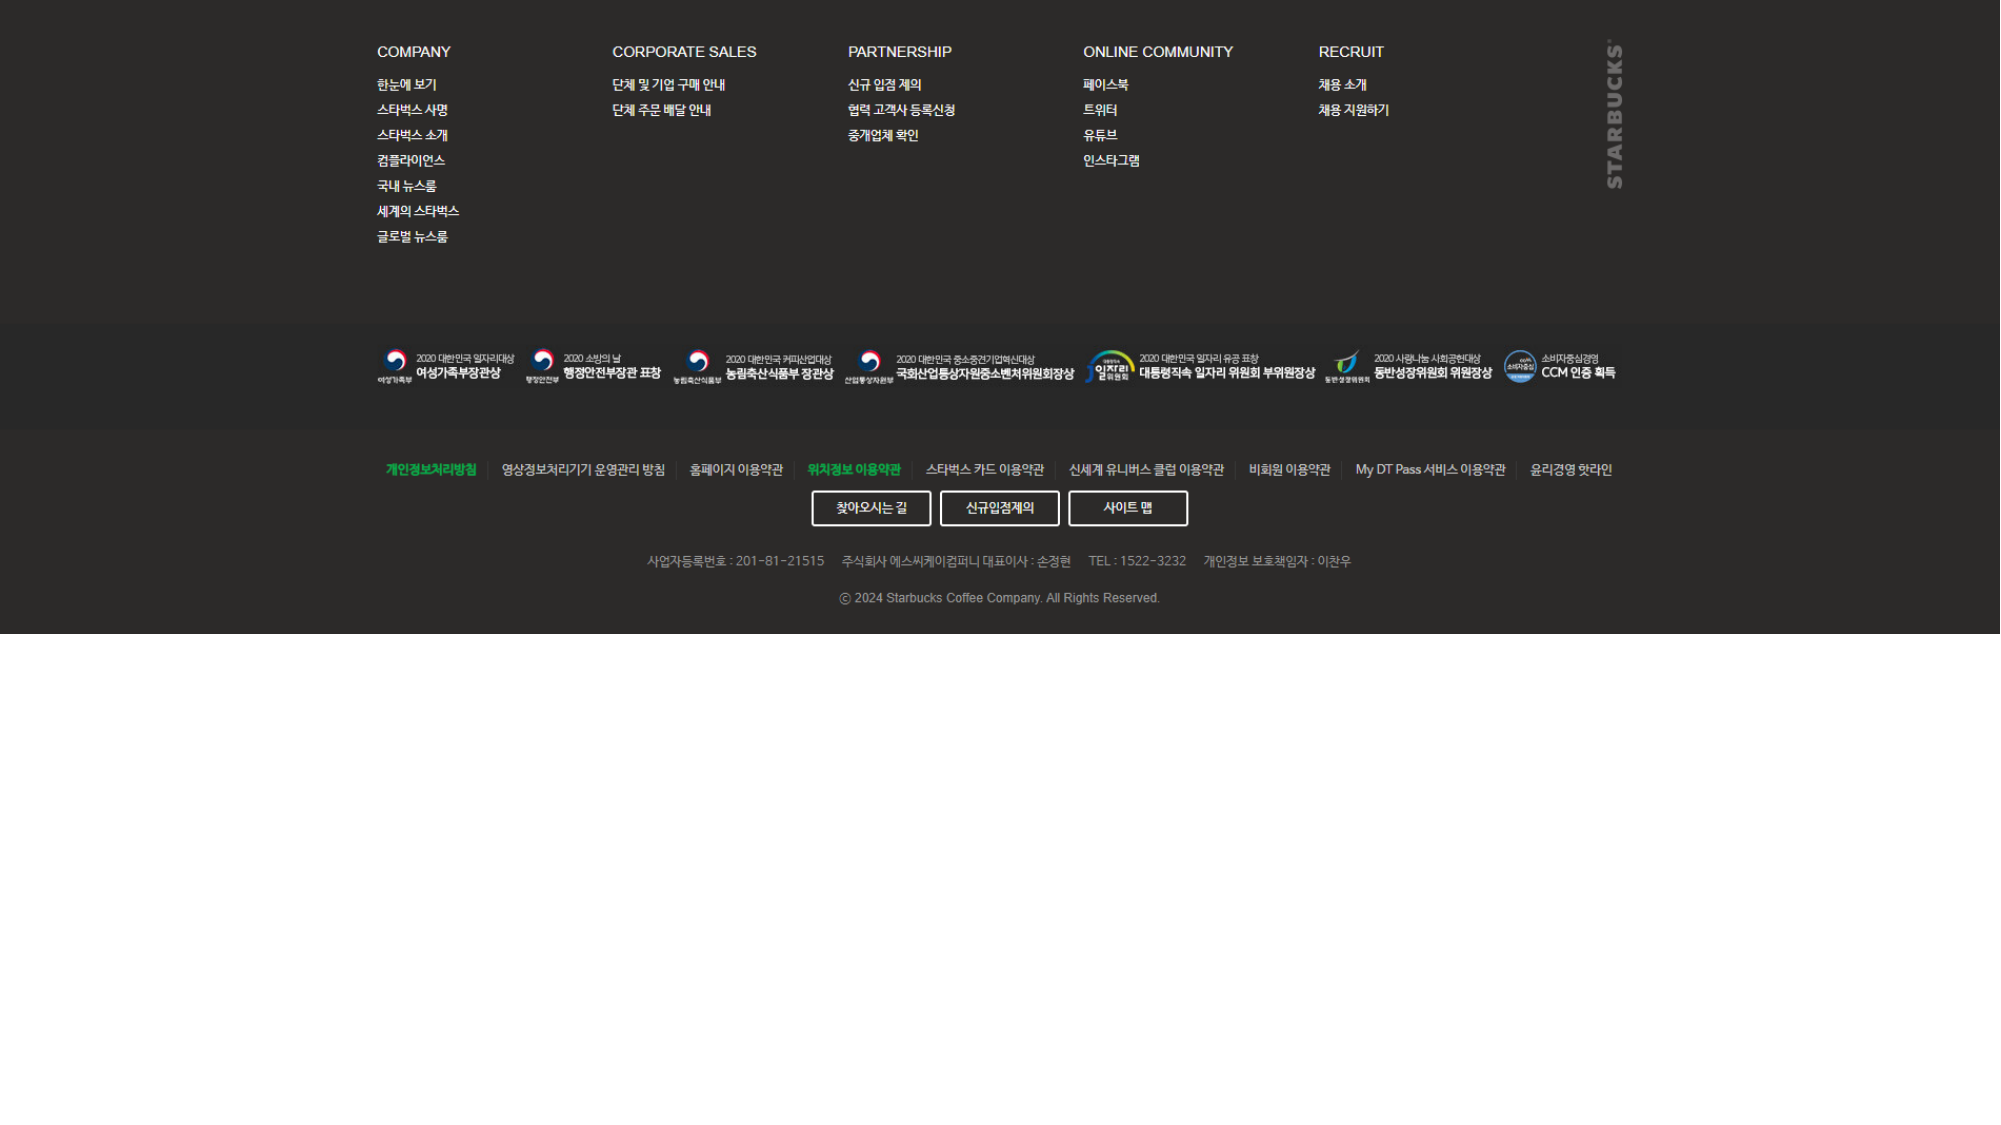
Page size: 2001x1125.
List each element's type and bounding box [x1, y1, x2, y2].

picture [0, 0, 2000, 634]
